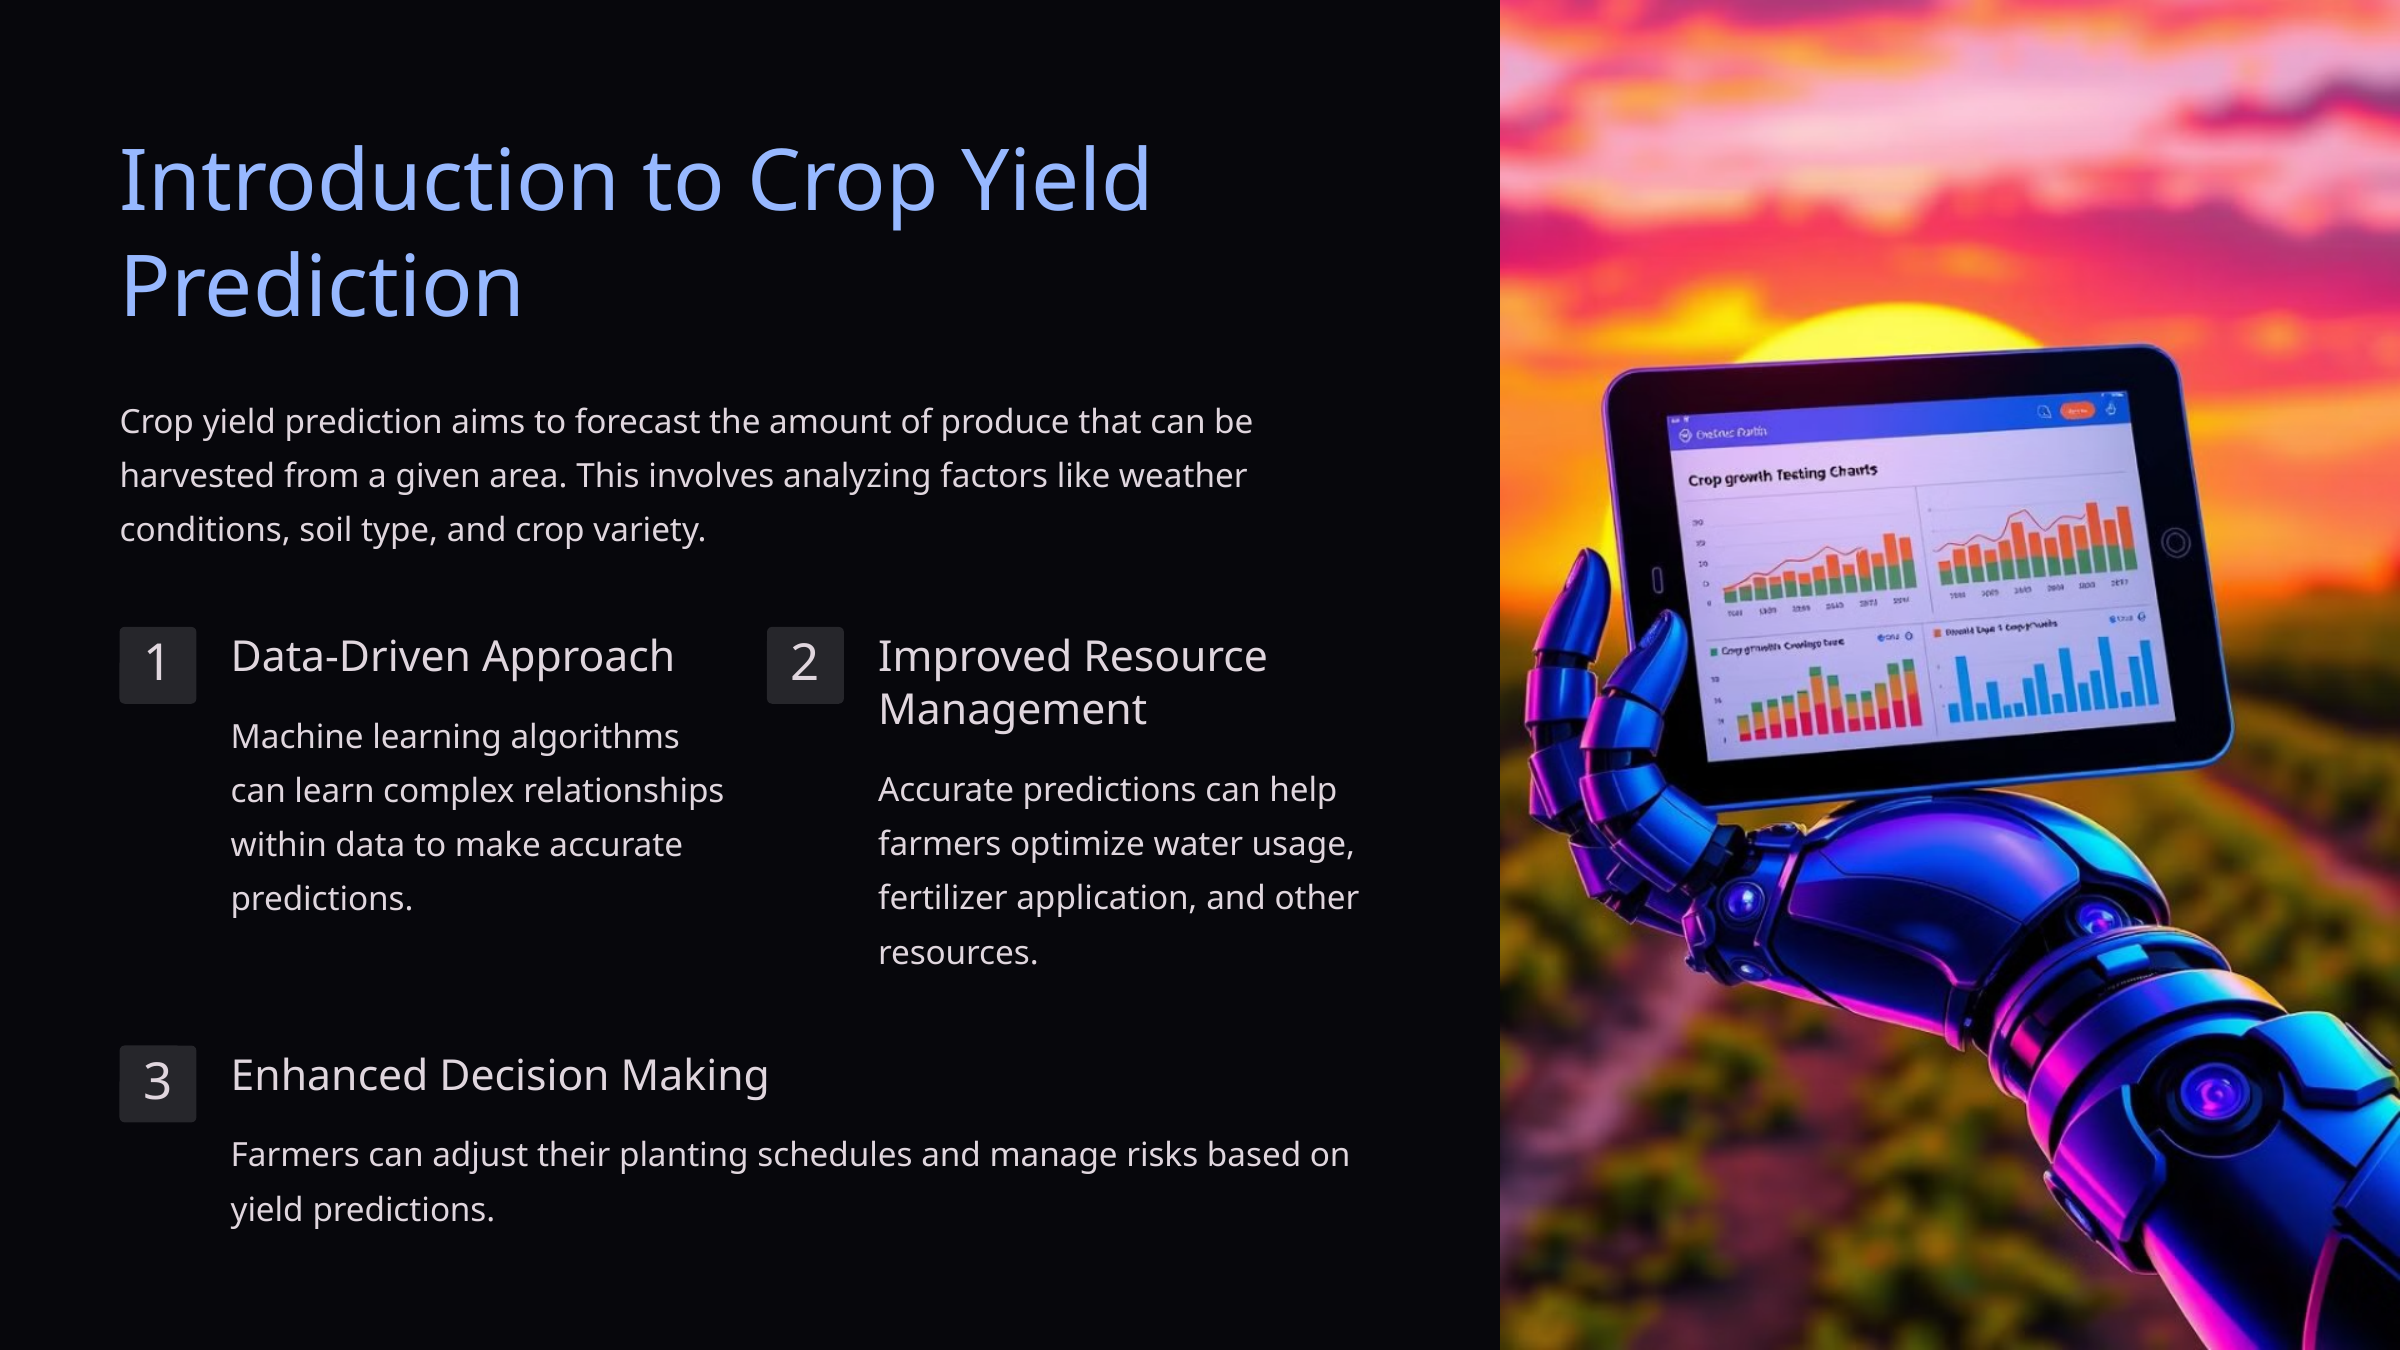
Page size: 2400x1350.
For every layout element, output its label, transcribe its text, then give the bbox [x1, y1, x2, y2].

text_box [119, 626, 197, 704]
text_box Data-Driven Approach [230, 626, 723, 681]
text_box Crop yield prediction aims to forecast the amount of produce that can be harvested from a given area. This involves analyzing factors like weather conditions, soil type, and crop variety. [119, 385, 1381, 550]
text_box Accurate predictions can help farmers optimize water usage, fertilizer application, and other resources. [878, 754, 1381, 973]
text_box Enhanced Decision Making [230, 1045, 818, 1099]
text_box 3 [142, 1058, 174, 1110]
text_box Machine learning algorithms can learn complex relationships within data to make accurate predictions. [230, 700, 733, 920]
text_box Improved Resource Management [878, 626, 1381, 734]
text_box Introduction to Crop Yield Prediction [119, 121, 1381, 335]
text_box 1 [147, 639, 169, 691]
text_box [119, 1045, 197, 1123]
text_box [766, 626, 844, 704]
picture [1499, 0, 2400, 1350]
text_box Farmers can adjust their planting schedules and manage risks based on yield predictions. [230, 1119, 1381, 1229]
text_box 2 [789, 639, 822, 691]
